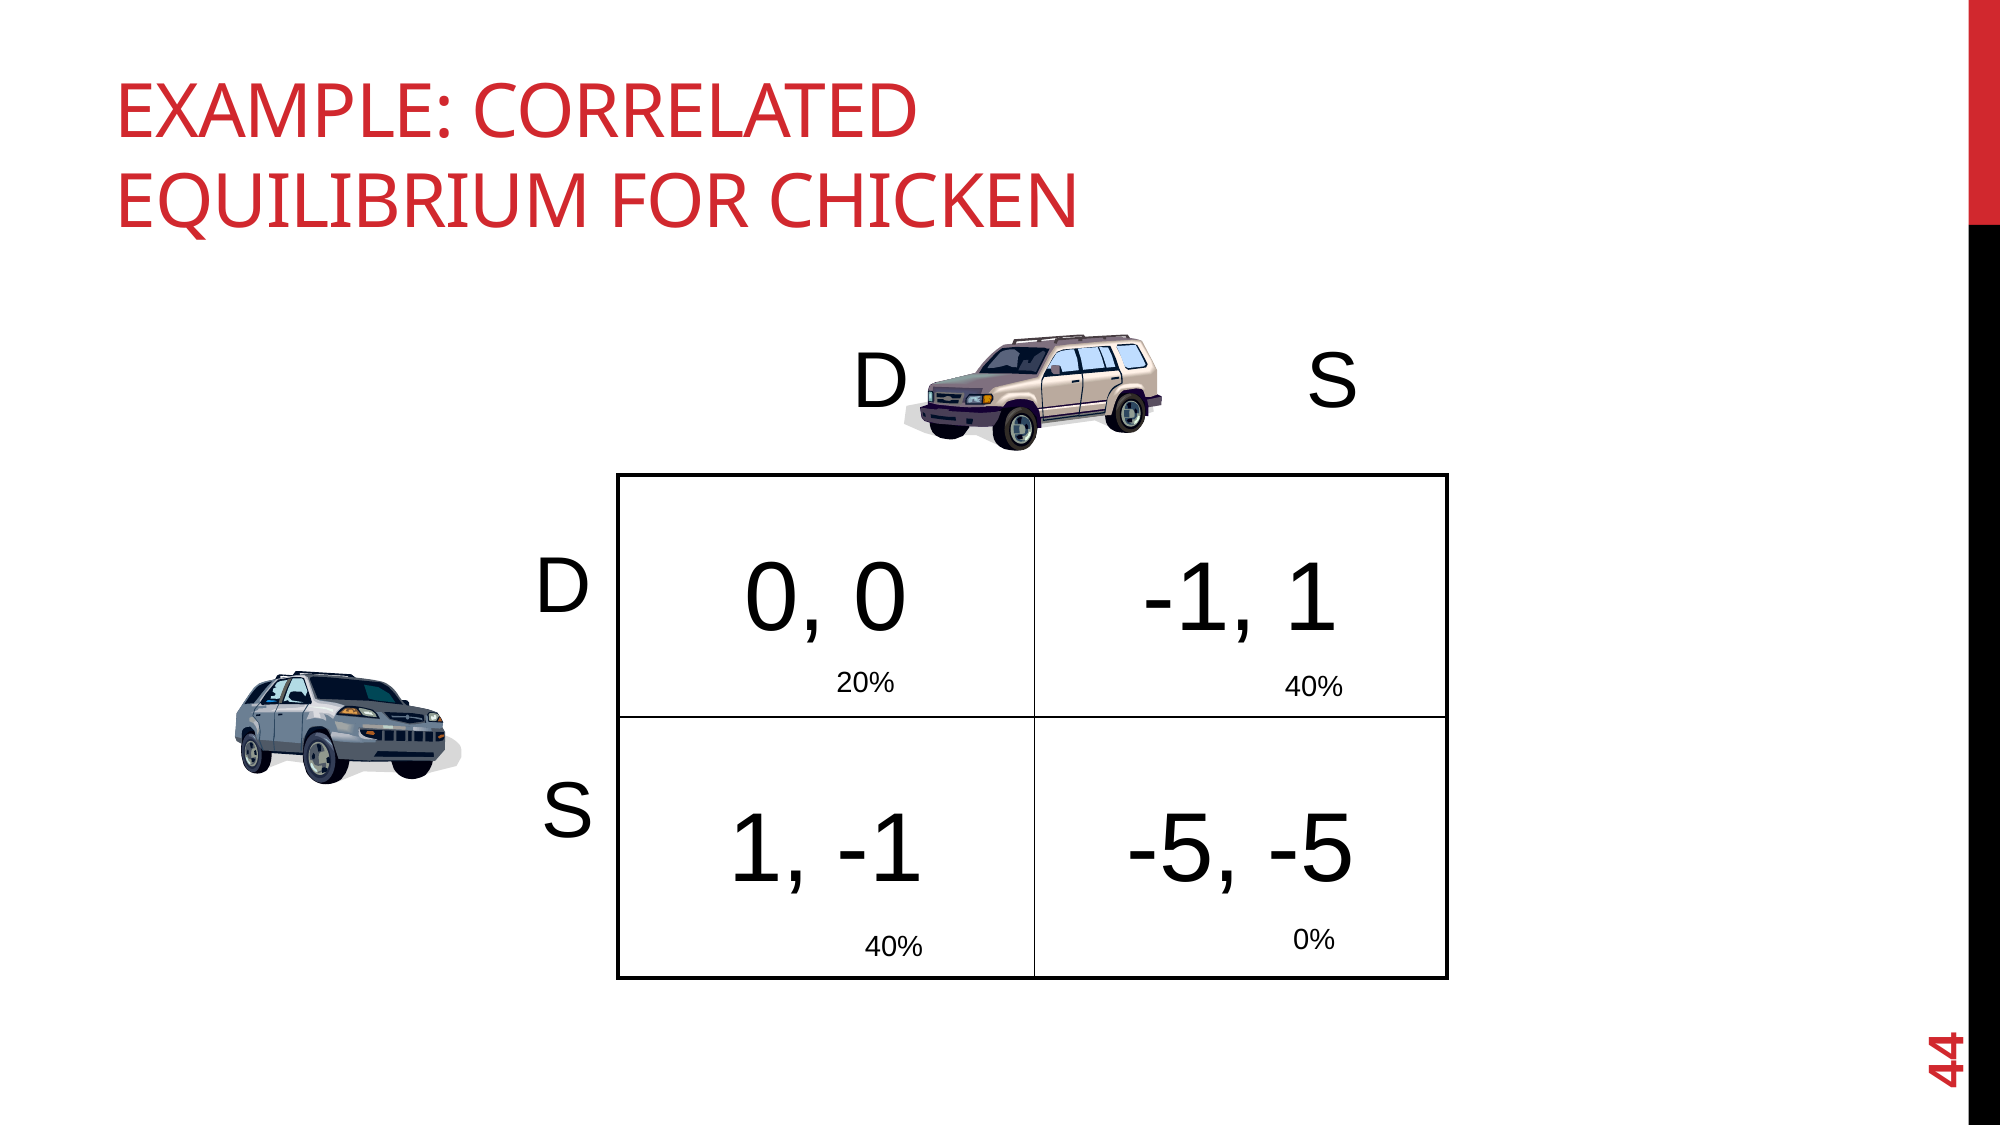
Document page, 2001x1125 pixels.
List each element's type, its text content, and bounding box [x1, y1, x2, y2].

title Example: Correlated Equilibrium for chicken [99, 25, 1367, 250]
slide_number 44 [1903, 887, 1984, 1104]
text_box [234, 320, 1448, 1030]
